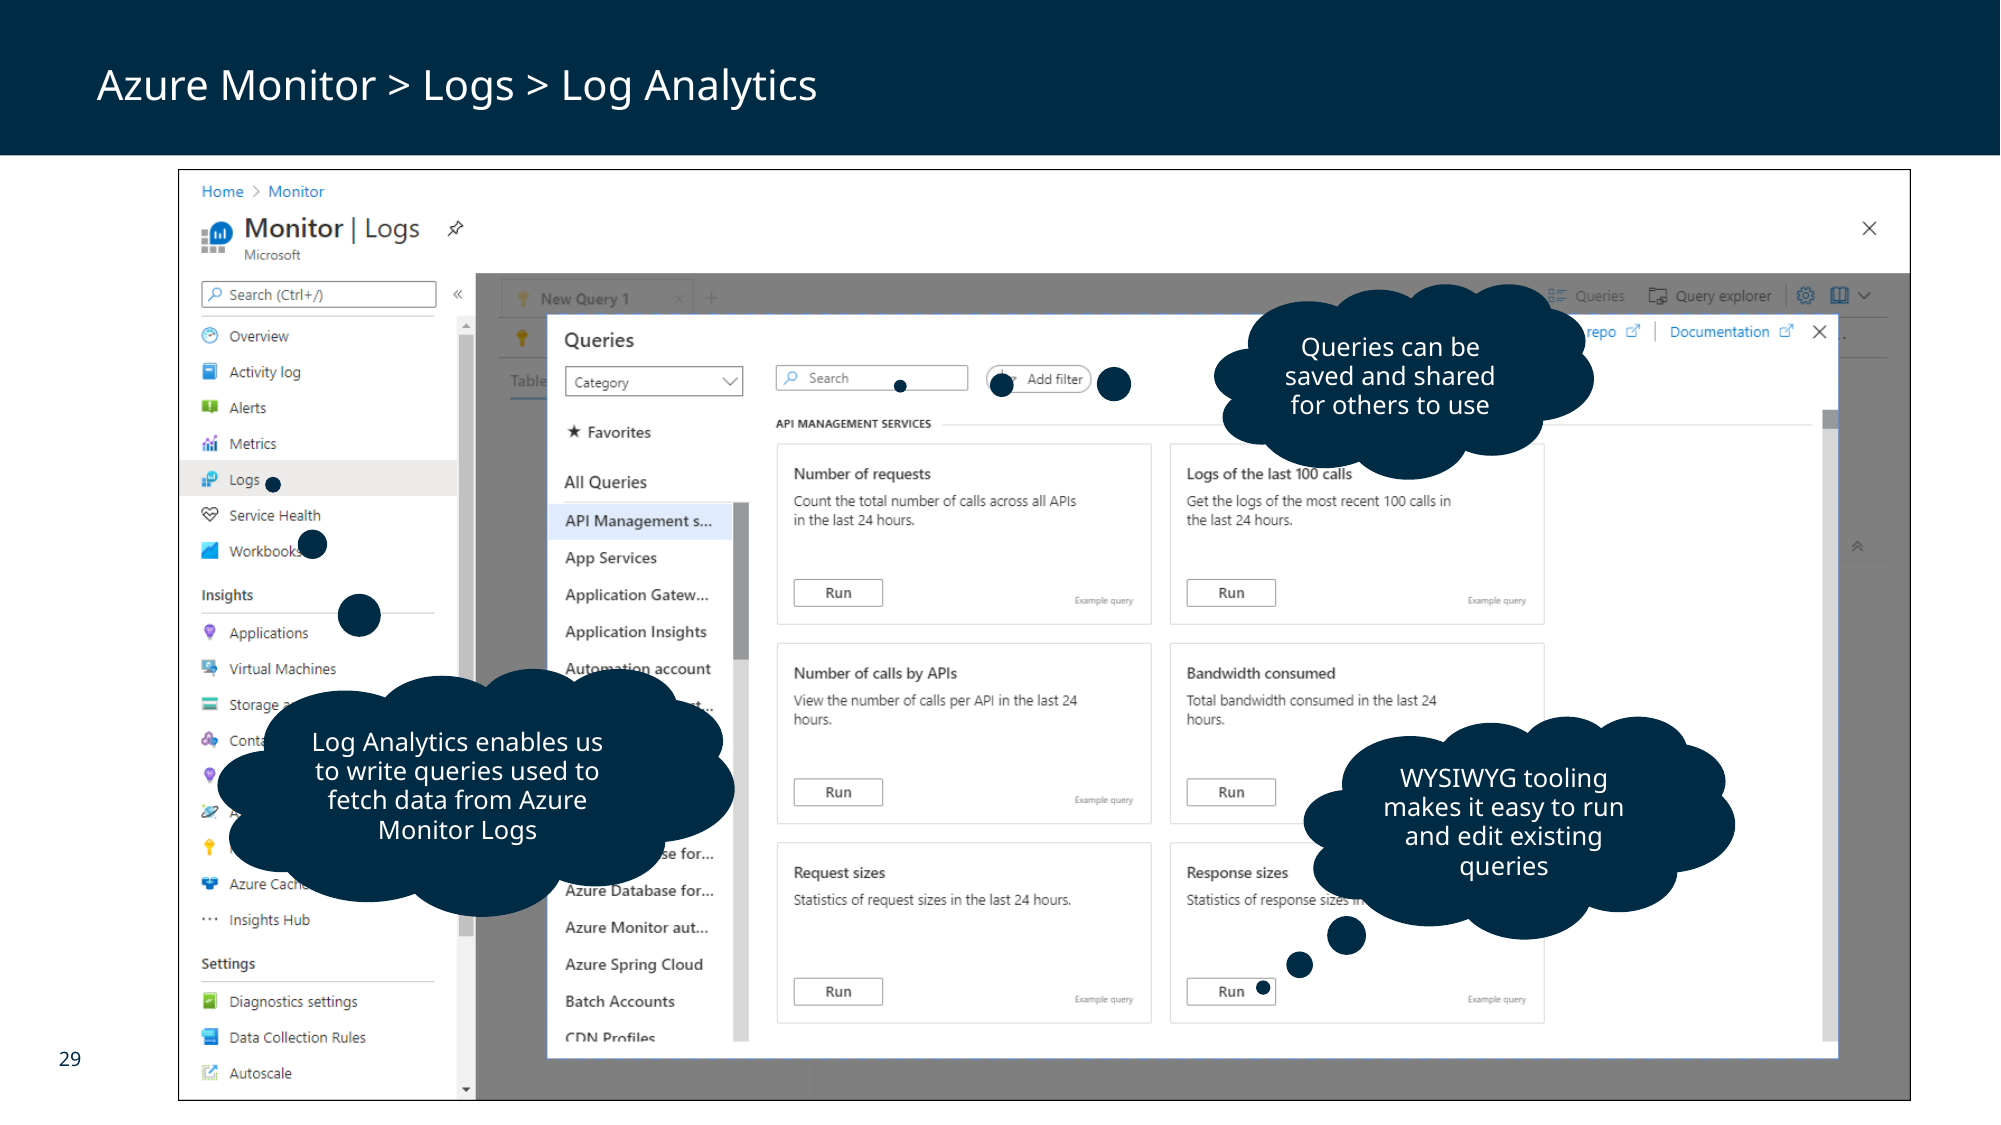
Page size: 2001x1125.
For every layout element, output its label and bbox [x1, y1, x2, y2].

text_box [0, 0, 2000, 156]
picture [28, 156, 1911, 1101]
